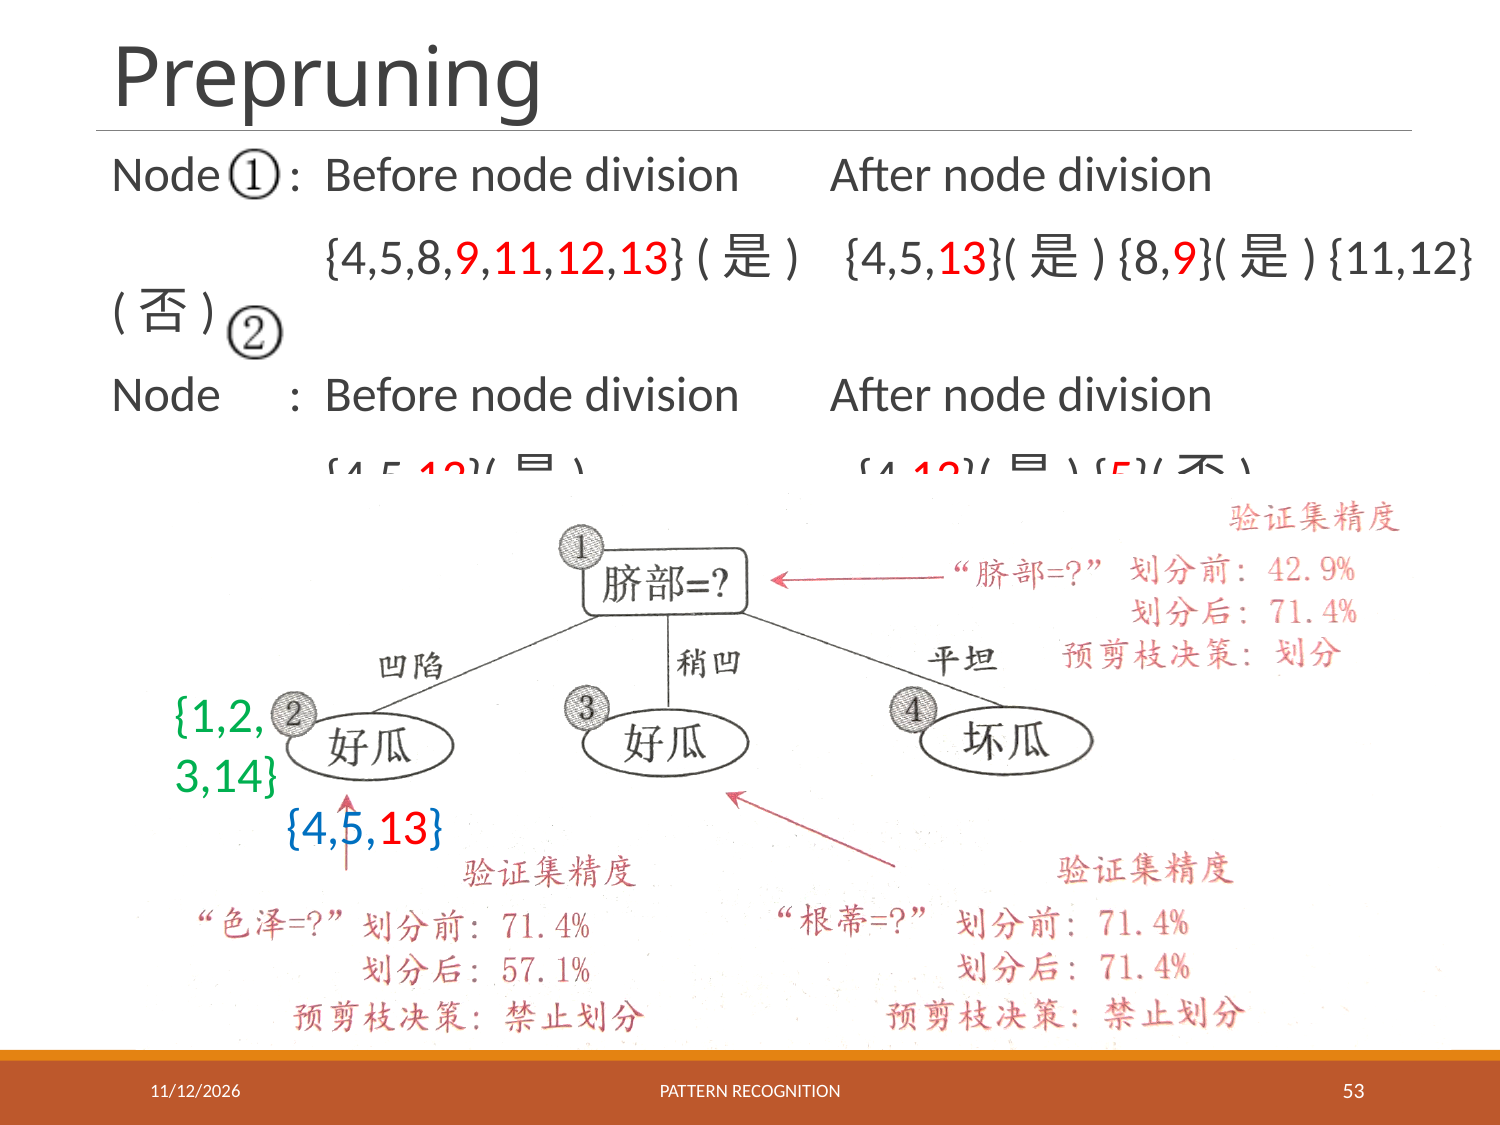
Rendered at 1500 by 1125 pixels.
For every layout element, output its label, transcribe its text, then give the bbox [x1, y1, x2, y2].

title Prepruning [96, 19, 1413, 131]
list Node : Before node division After node division {4,5,8,9,11,12,13} (是) {4,5,13}(是) {8,9}(是) {11,12}(否) Node : Before node division After node division {4,5,13}(是) {4,13}(是) {5}(否) [96, 140, 1475, 1034]
picture [135, 474, 1452, 1051]
slide_number 53 [1218, 1059, 1380, 1120]
picture [219, 301, 288, 364]
picture [226, 139, 288, 219]
footer Pattern recognition [453, 1059, 1047, 1120]
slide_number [135, 1059, 440, 1120]
